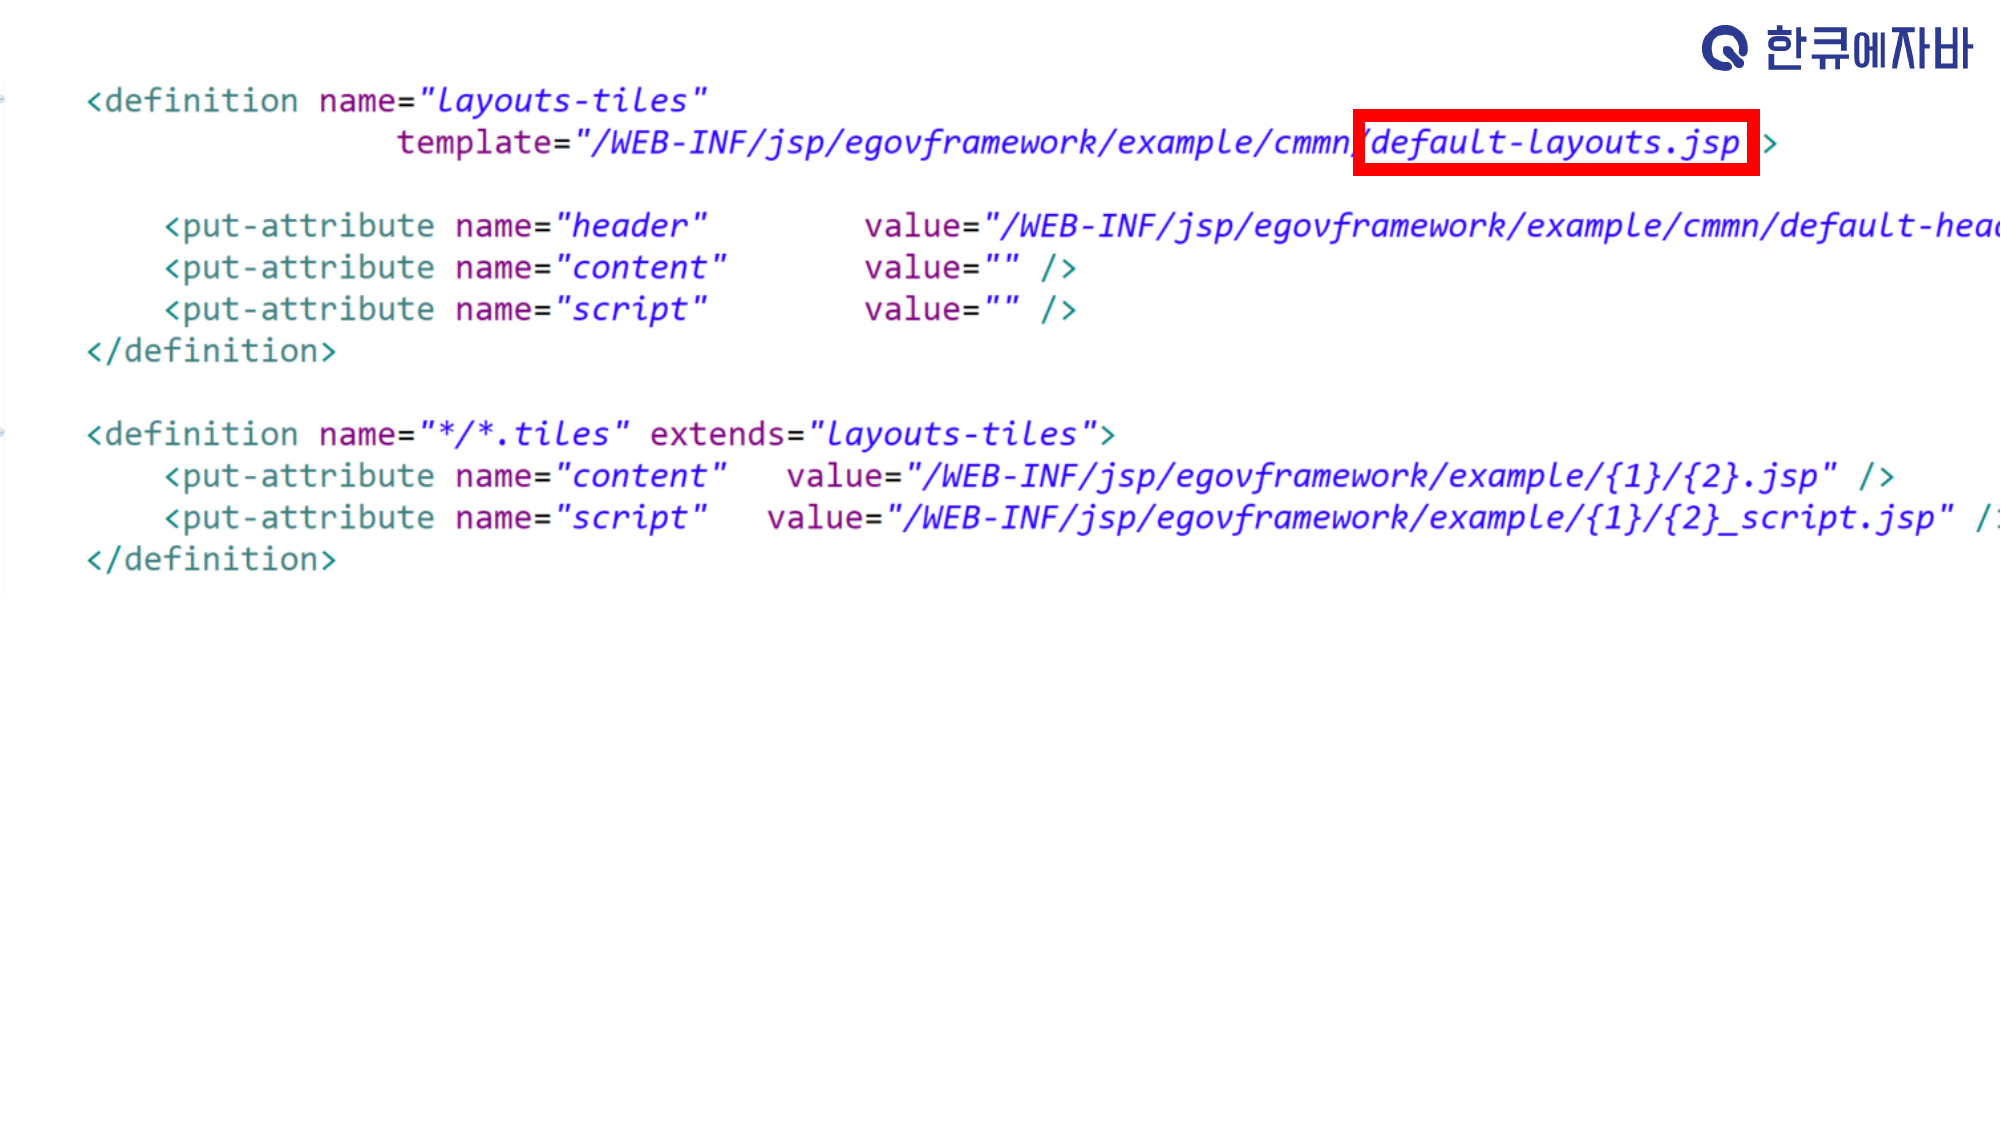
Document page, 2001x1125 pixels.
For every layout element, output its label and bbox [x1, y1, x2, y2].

picture [0, 24, 2000, 596]
